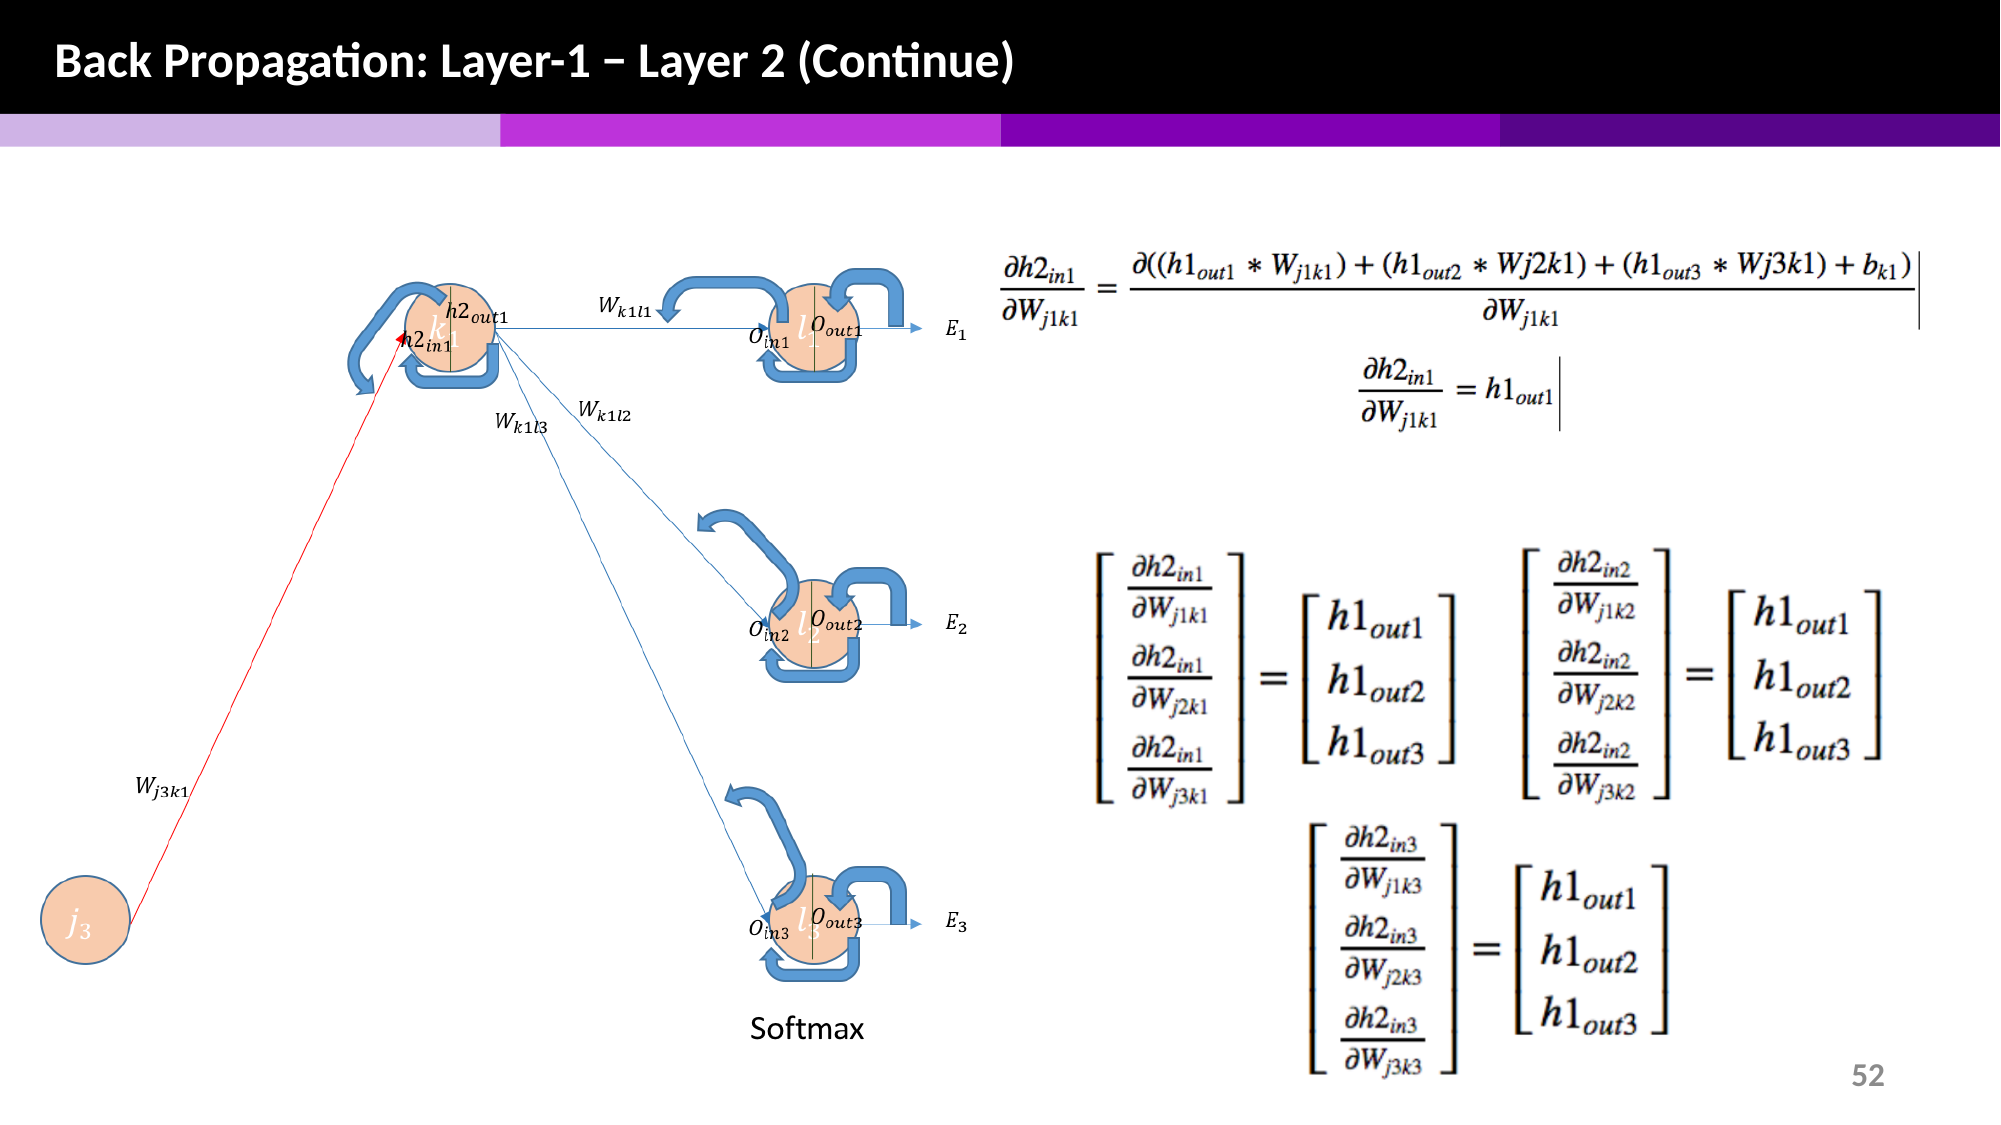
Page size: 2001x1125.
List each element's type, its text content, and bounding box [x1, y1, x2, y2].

picture [1079, 527, 1892, 1094]
list Back Propagation: Layer-1 − Layer 2 (Continue) [39, 1, 1964, 114]
picture [24, 203, 1964, 1094]
